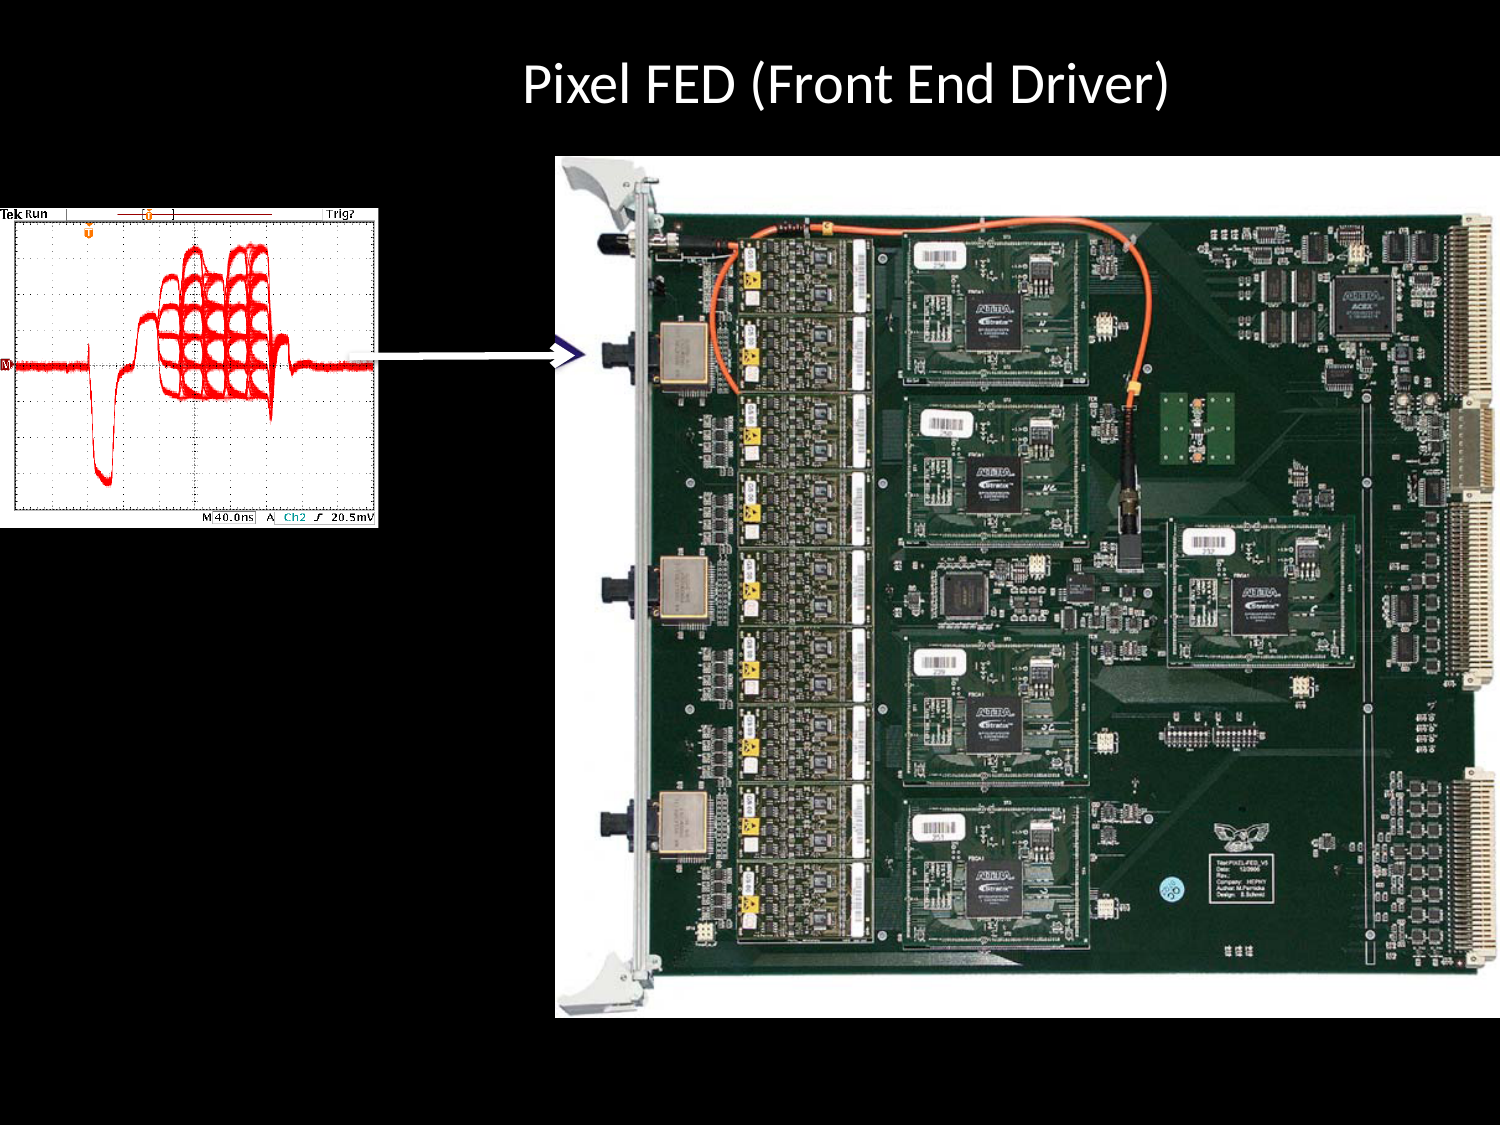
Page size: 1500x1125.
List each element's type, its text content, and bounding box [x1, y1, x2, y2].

picture [555, 156, 1500, 1018]
picture [0, 208, 379, 528]
text_box Pixel FED (Front End Driver) [462, 37, 1233, 123]
